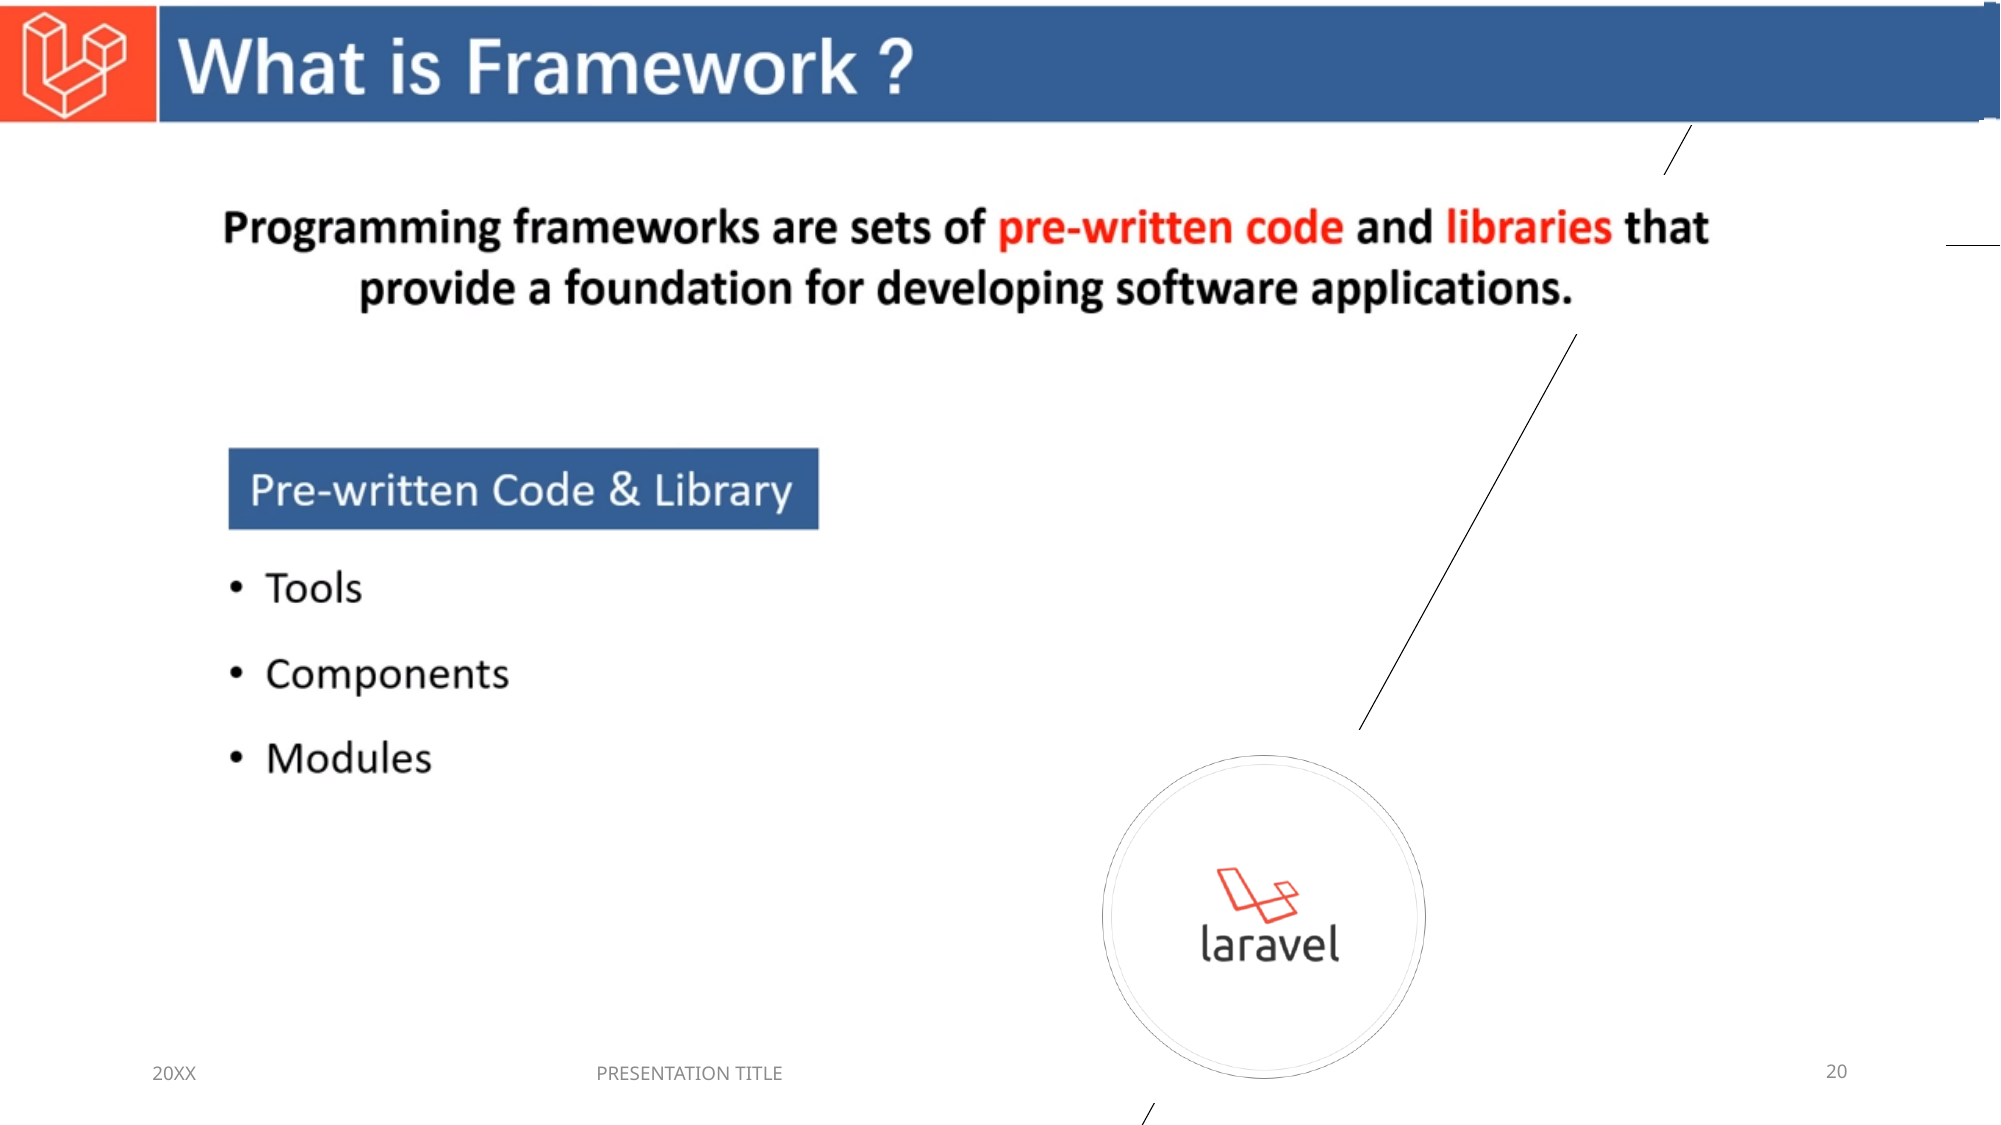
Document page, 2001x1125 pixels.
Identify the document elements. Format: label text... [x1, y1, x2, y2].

slide_number 20XX [137, 1042, 338, 1103]
slide_number 20 [1450, 1042, 1863, 1103]
picture [137, 175, 1946, 334]
picture [1077, 730, 1450, 1103]
picture [204, 415, 856, 805]
footer PRESENTATION TITLE [404, 1042, 975, 1103]
picture [0, 0, 2000, 125]
